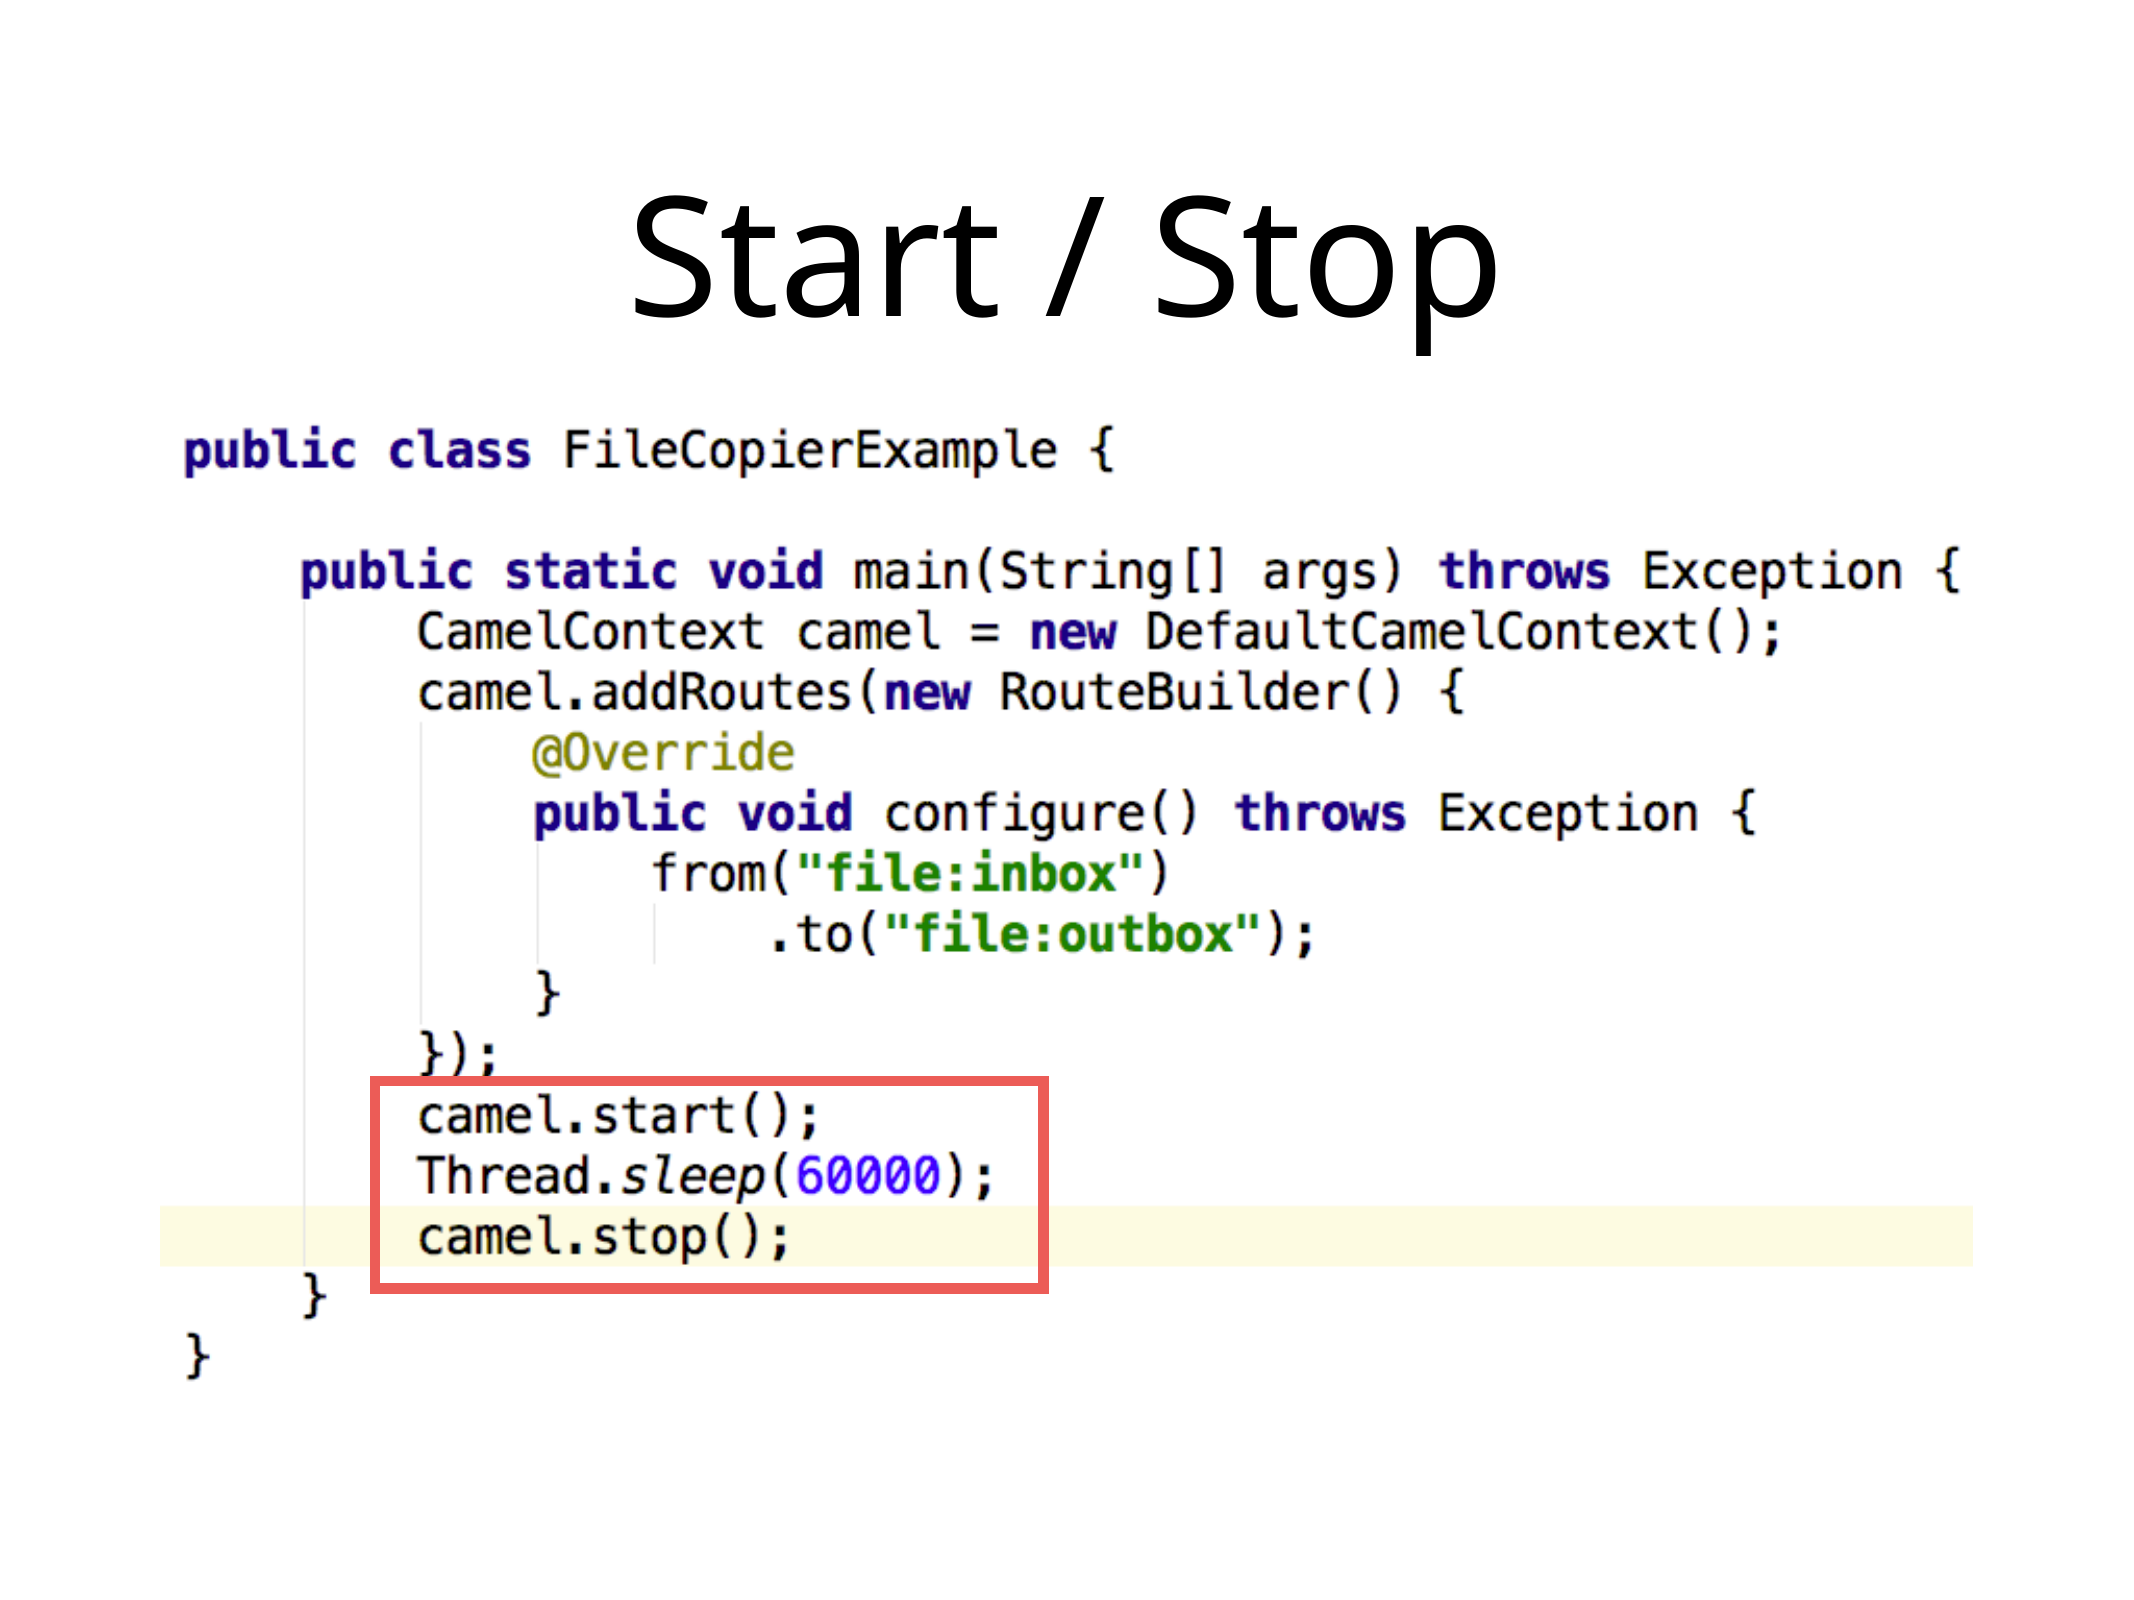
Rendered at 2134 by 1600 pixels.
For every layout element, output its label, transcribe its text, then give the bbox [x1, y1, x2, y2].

picture [160, 416, 1974, 1413]
title Start / Stop [155, 72, 1978, 417]
